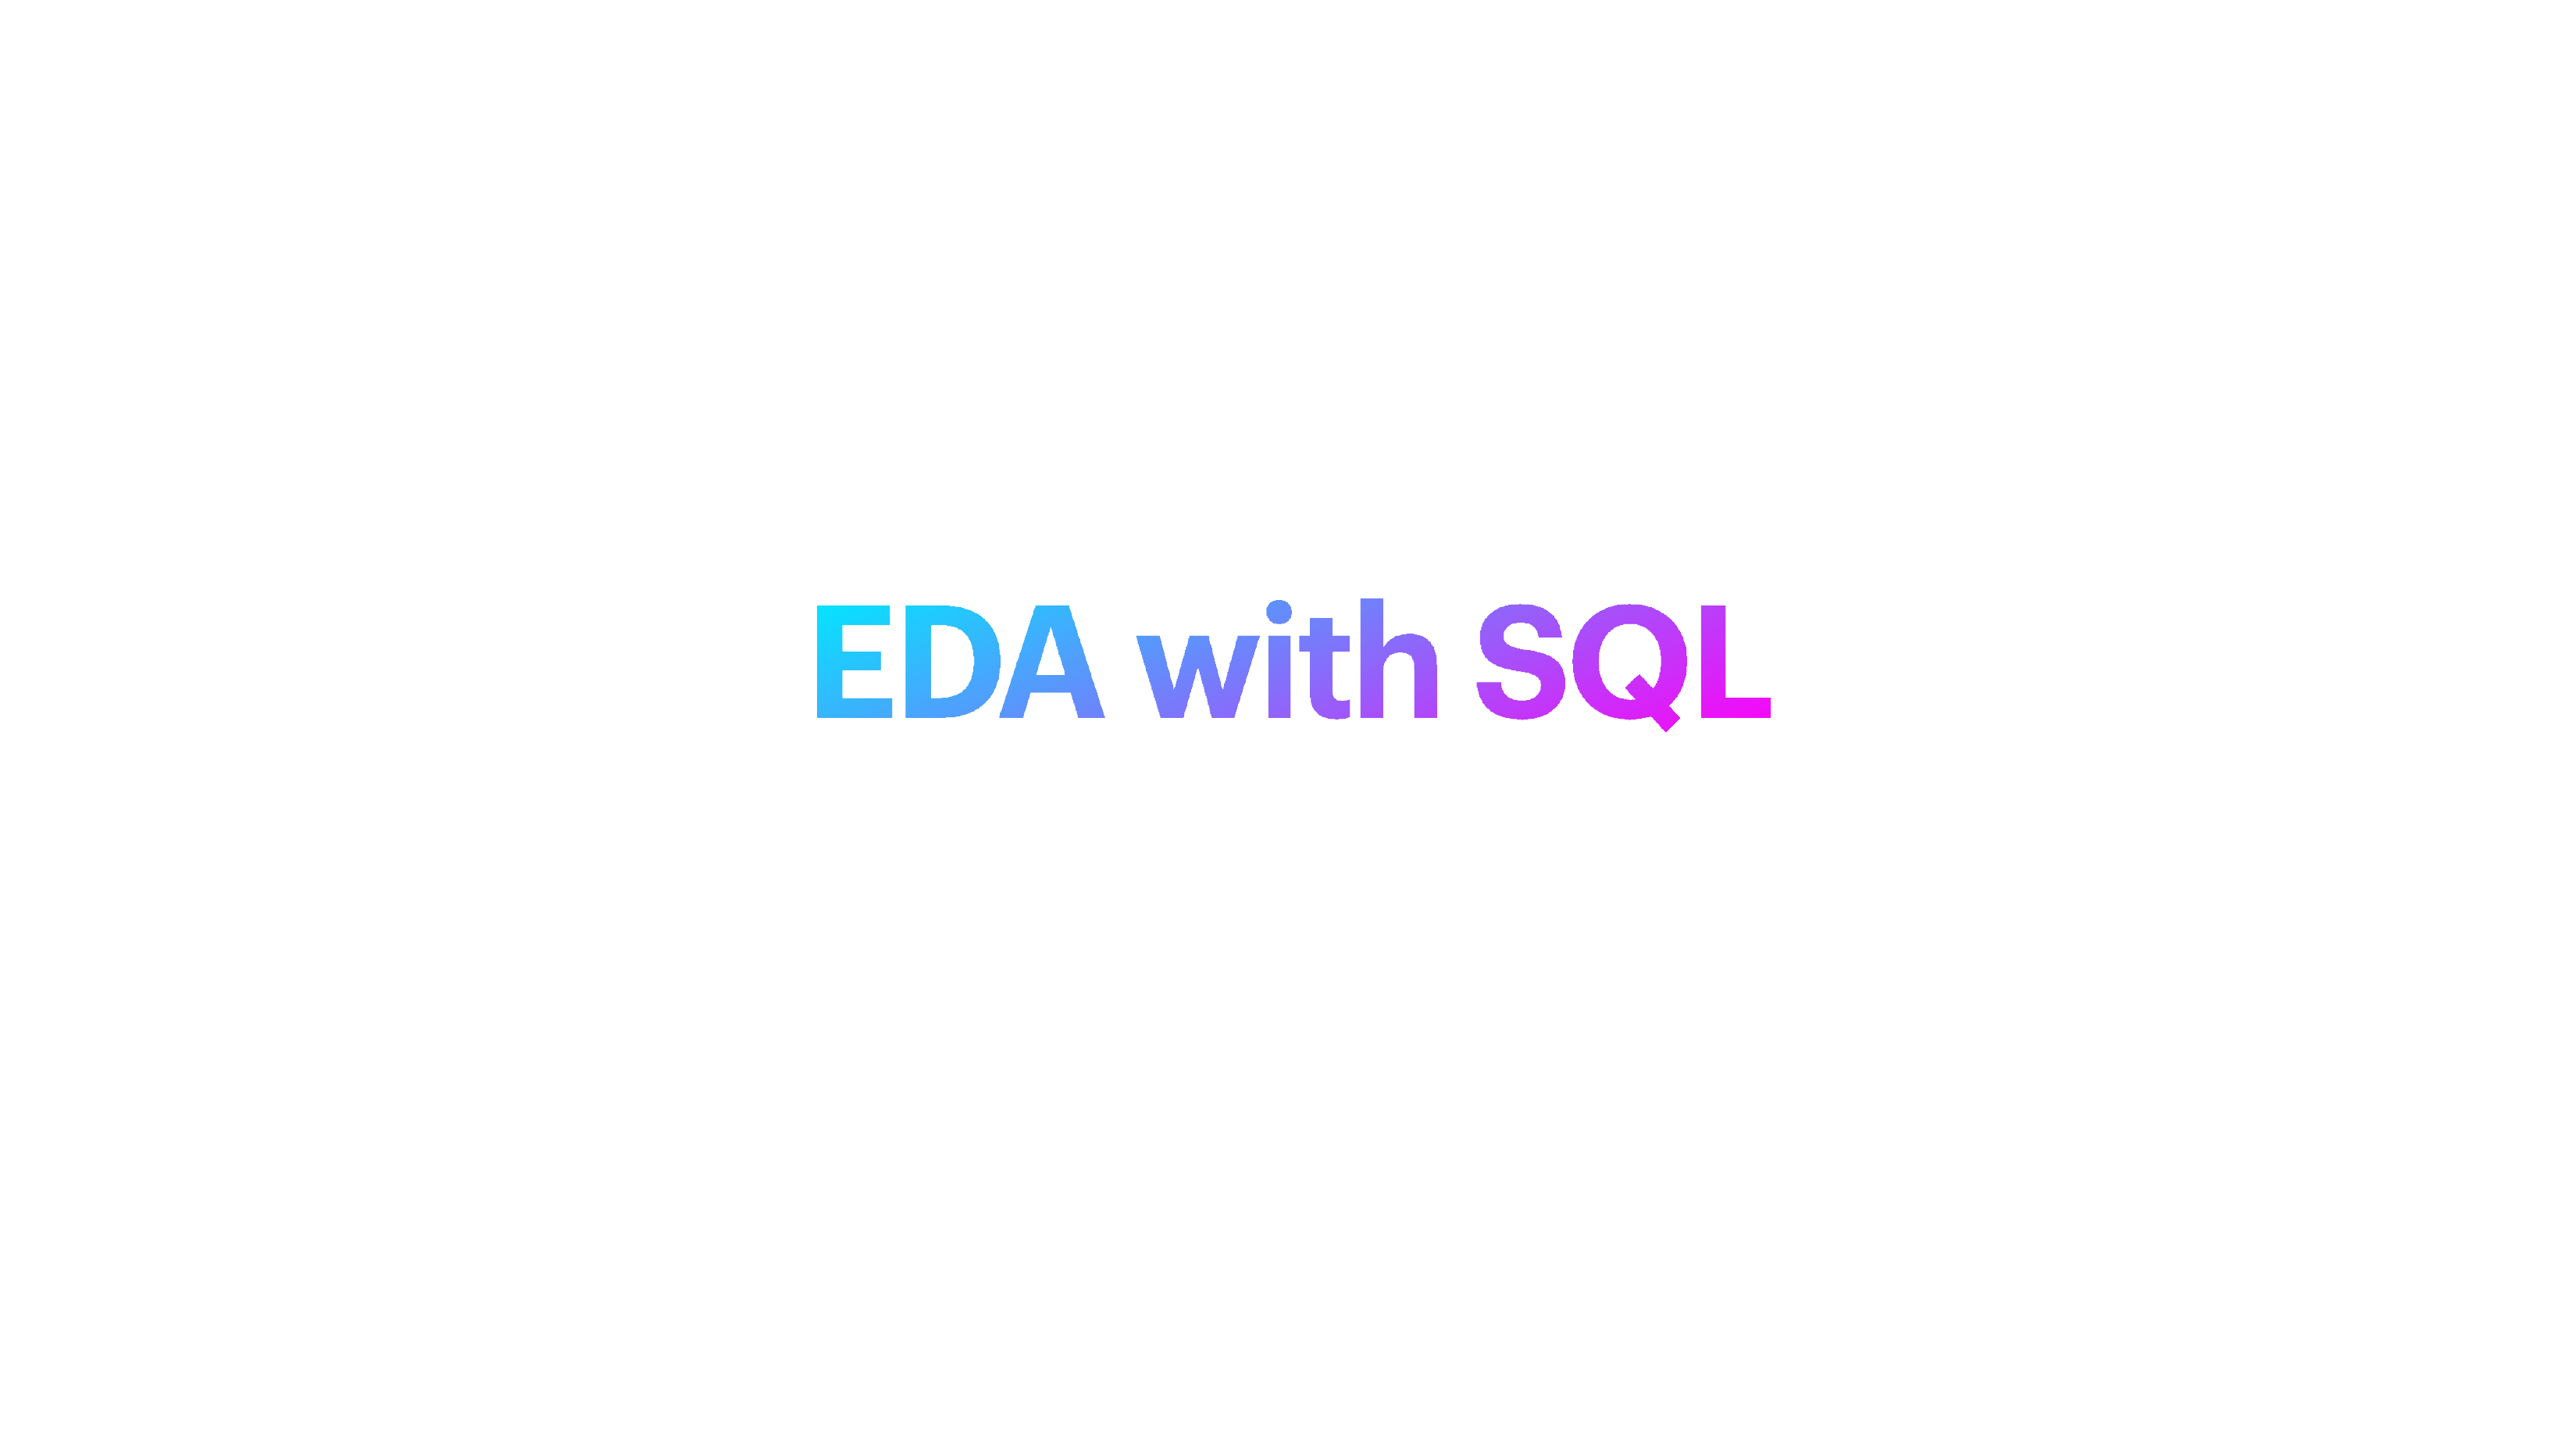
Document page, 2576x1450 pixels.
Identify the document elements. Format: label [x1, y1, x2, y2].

picture [817, 598, 1771, 732]
